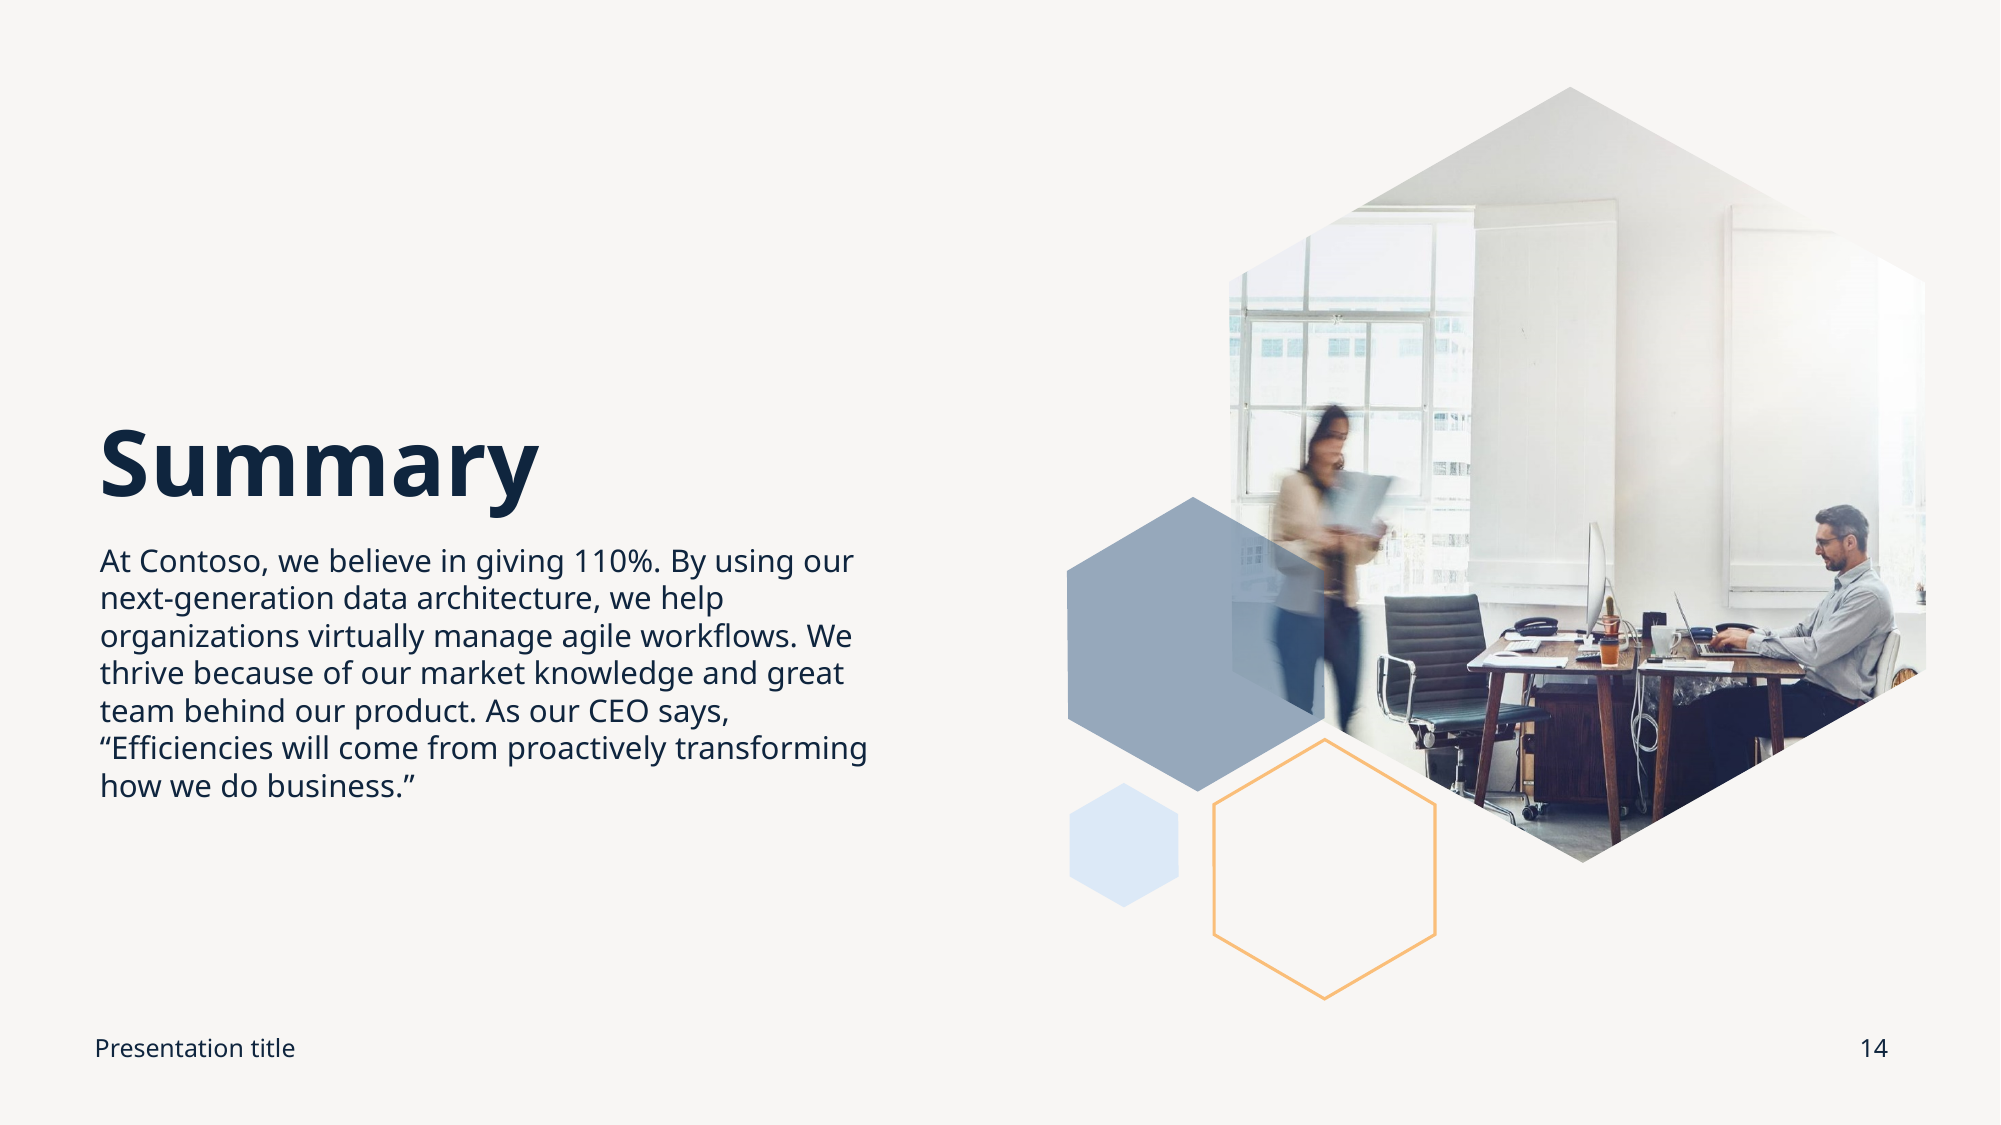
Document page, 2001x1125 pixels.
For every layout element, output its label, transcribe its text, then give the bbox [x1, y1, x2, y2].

footer Presentation title [79, 1020, 755, 1080]
slide_number 14 [1836, 1020, 1912, 1080]
list At Contoso, we believe in giving 110%. By using our next-generation data architecture, we help organizations virtually manage agile workflows. We thrive because of our market knowledge and great team behind our product. As our CEO says, “Efficiencies will come from proactively transforming how we do business.” [84, 533, 899, 863]
title Summary [84, 409, 1229, 628]
picture [1066, 86, 1927, 863]
